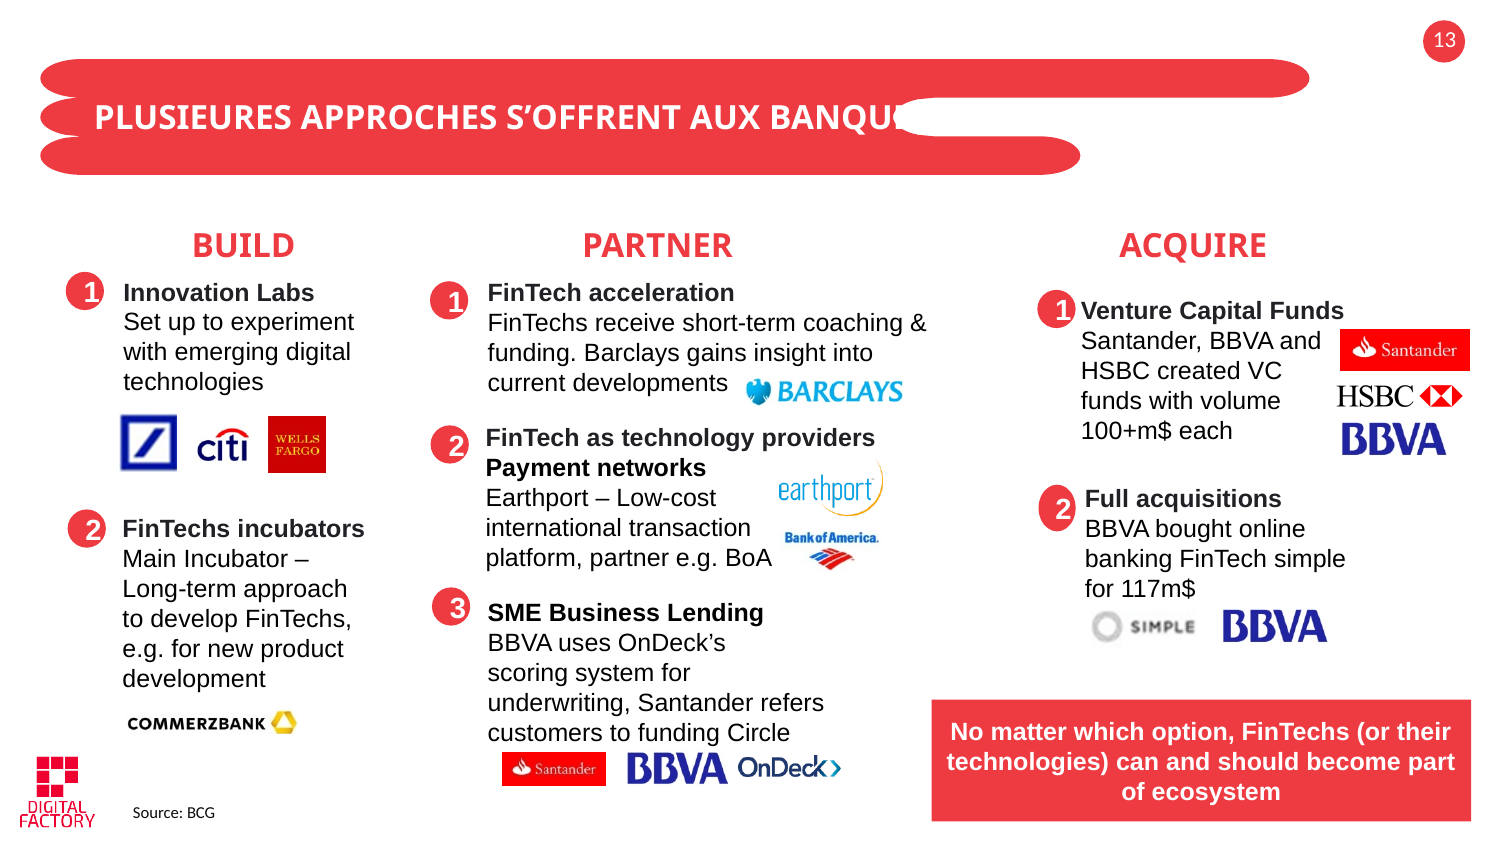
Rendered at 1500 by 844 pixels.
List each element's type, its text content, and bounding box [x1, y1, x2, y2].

text_box 2 [429, 424, 470, 465]
picture [737, 755, 841, 777]
text_box 2 [1037, 483, 1077, 533]
picture [126, 709, 298, 734]
text_box Innovation Labs Set up to experiment with emerging digital technologies [108, 267, 387, 473]
text_box No matter which option, FinTechs (or their technologies) can and should become part of ecosystem [931, 699, 1472, 822]
picture [742, 375, 904, 407]
text_box 1 [1036, 288, 1077, 330]
text_box 2 [66, 508, 107, 549]
text_box Source: BCG [118, 795, 275, 830]
picture [18, 753, 96, 831]
text_box 3 [430, 586, 472, 627]
text_box ACQUIRE [1038, 217, 1349, 267]
picture [779, 459, 883, 516]
text_box FinTech as technology providers Payment networks Earthport – Low-cost international transaction platform, partner e.g. BoA [442, 406, 925, 654]
picture [268, 416, 326, 473]
picture [1220, 606, 1328, 644]
text_box 1 [428, 280, 470, 321]
picture [1339, 419, 1447, 457]
text_box 1 [64, 270, 106, 312]
text_box PARTNER [502, 217, 813, 267]
text_box [39, 58, 1311, 176]
text_box Venture Capital Funds Santander, BBVA and HSBC created VC funds with volume 100+m$ each [1037, 279, 1479, 492]
picture [502, 752, 606, 786]
text_box SME Business Lending BBVA uses OnDeck’s scoring system for underwriting, Santander refers customers to funding Circle [472, 589, 887, 754]
text_box Full acquisitions BBVA bought online banking FinTech simple for 117m$ [1041, 467, 1483, 648]
text_box FinTech acceleration FinTechs receive short-term coaching & funding. Barclays gains insight into current developments [472, 261, 968, 474]
picture [1091, 607, 1199, 648]
text_box FinTechs incubators Main Incubator – Long-term approach to develop FinTechs, e.g. for new product development [107, 497, 387, 713]
picture [1334, 383, 1465, 409]
picture [119, 413, 177, 472]
text_box PLUSIEURES APPROCHES S’OFFRENT AUX BANQUES [93, 93, 977, 185]
picture [1339, 329, 1470, 371]
picture [625, 749, 729, 786]
picture [779, 531, 883, 572]
picture [194, 425, 251, 464]
text_box BUILD [88, 217, 399, 267]
